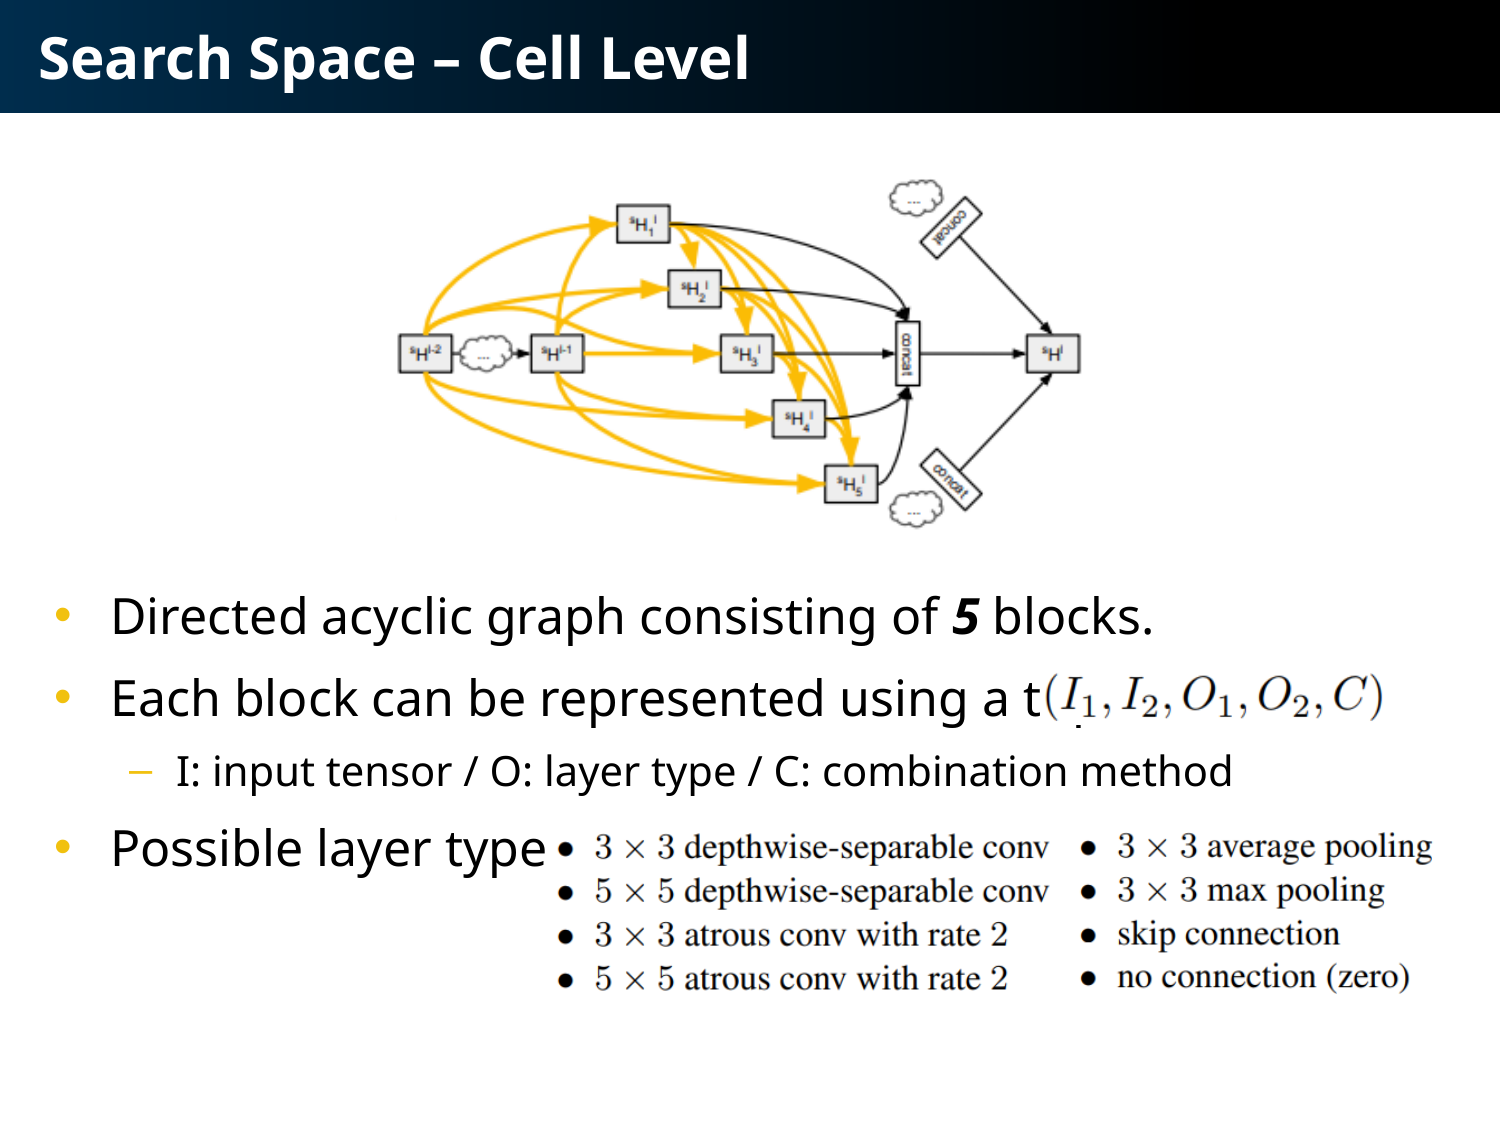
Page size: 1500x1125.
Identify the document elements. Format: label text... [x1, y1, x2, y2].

picture [1042, 664, 1386, 725]
picture [548, 821, 1451, 1003]
picture [395, 160, 1105, 546]
title Search Space – Cell Level [23, 0, 1477, 113]
list Directed acyclic graph consisting of 5 blocks. Each block can be represented using a tuple: I: input tensor / O: layer type / C: combination method Possible layer types: [39, 564, 1398, 884]
